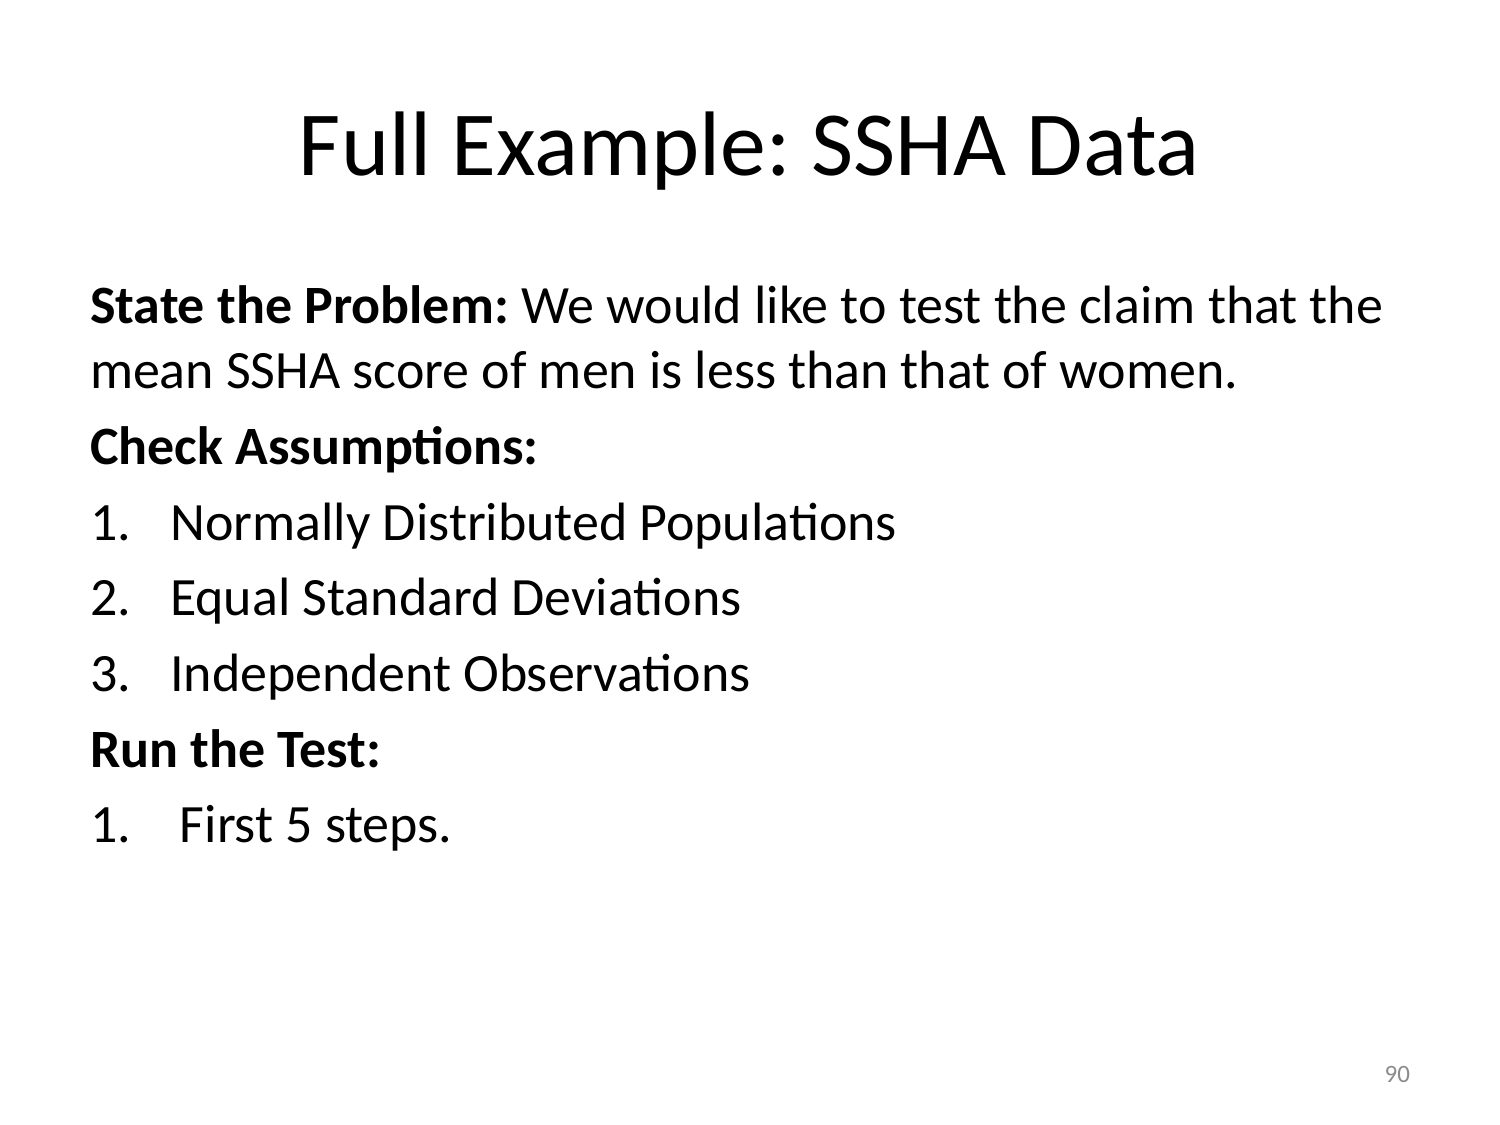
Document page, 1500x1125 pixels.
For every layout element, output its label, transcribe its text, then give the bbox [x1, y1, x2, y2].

slide_number 90 [1074, 1042, 1425, 1103]
title Full Example: SSHA Data [75, 45, 1425, 233]
list State the Problem: We would like to test the claim that the mean SSHA score of men is less than that of women. Check Assumptions: Normally Distributed Populations Equal Standard Deviations Independent Observations Run the Test: 1. First 5 steps. [75, 262, 1425, 863]
